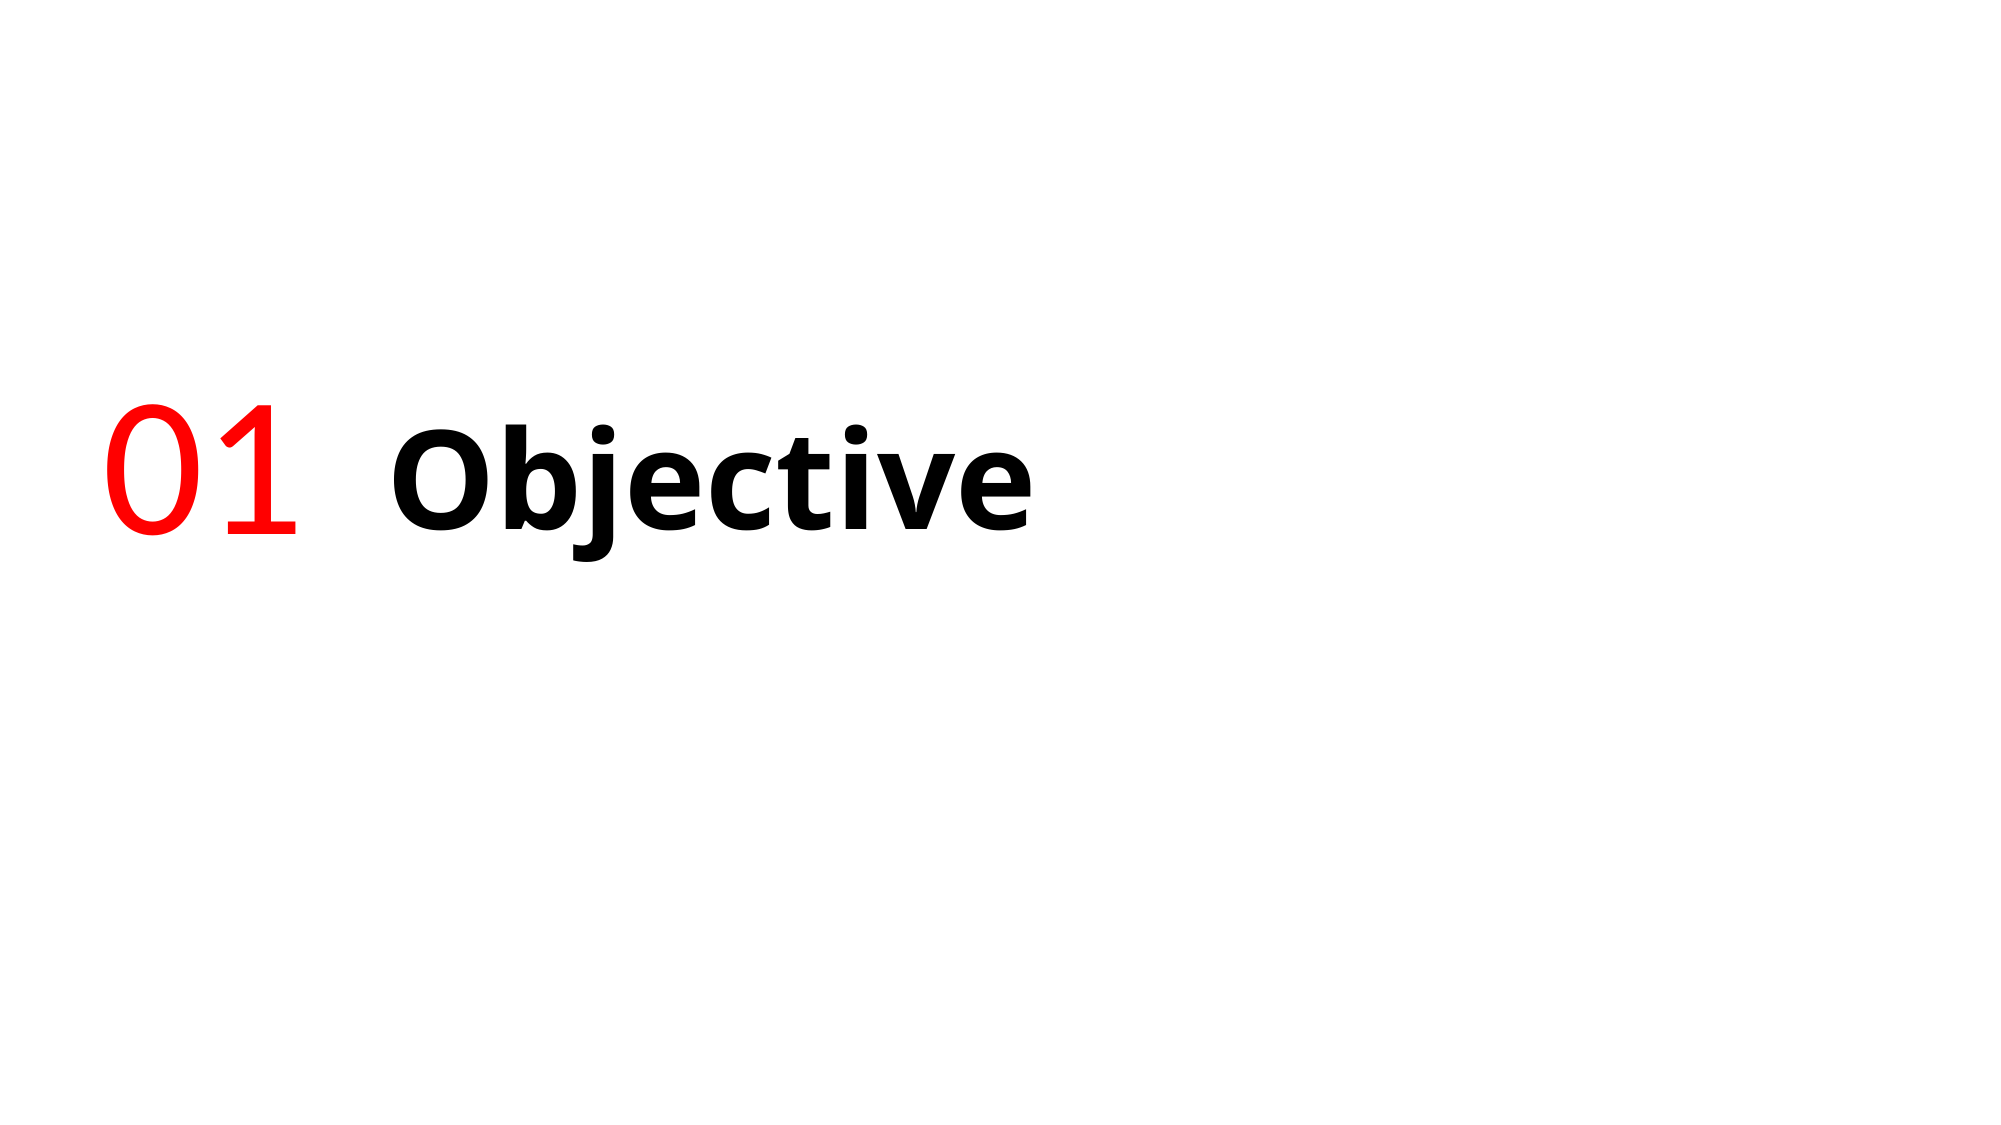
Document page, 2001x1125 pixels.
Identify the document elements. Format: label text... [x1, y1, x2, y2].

list Objective [371, 403, 2000, 650]
title 01 [86, 117, 1812, 586]
